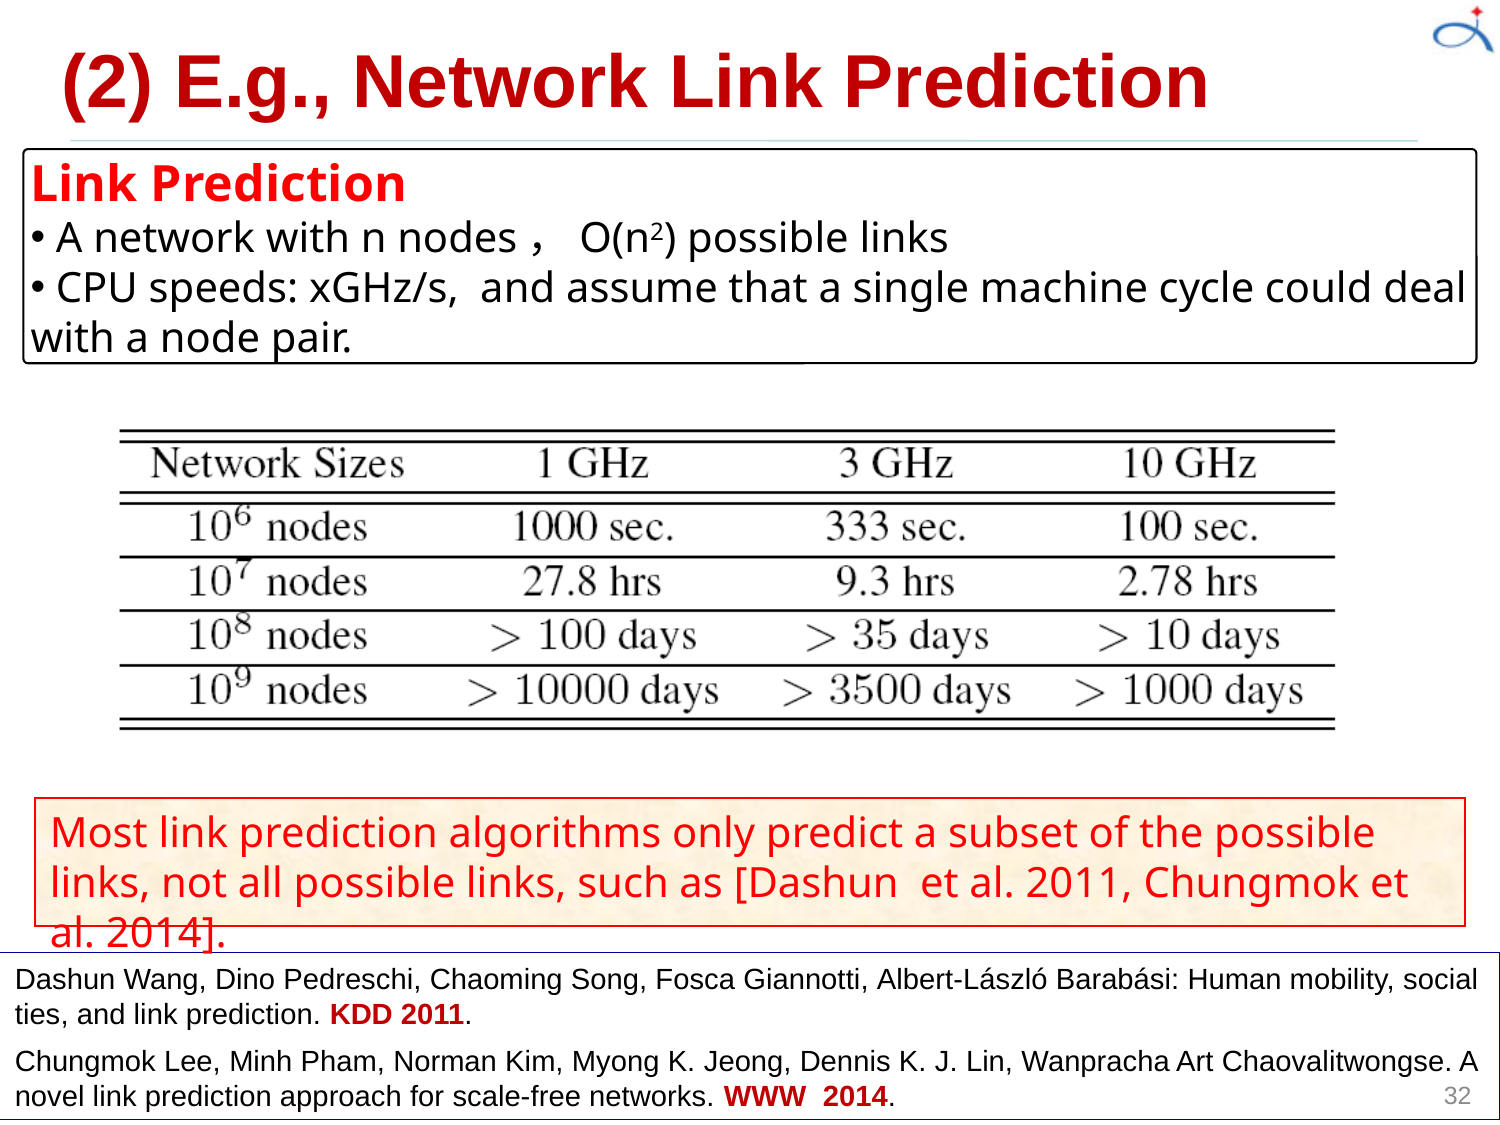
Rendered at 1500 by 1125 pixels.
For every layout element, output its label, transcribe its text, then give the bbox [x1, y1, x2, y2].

text_box Most link prediction algorithms only predict a subset of the possible links, not all possible links, such as [Dashun et al. 2011, Chungmok et al. 2014]. [35, 798, 1465, 926]
slide_number 32 [1136, 1120, 1487, 1125]
text_box Link Prediction A network with n nodes，O(n2) possible links CPU speeds: xGHz/s, and assume that a single machine cycle could deal with a node pair. [23, 149, 1477, 364]
picture [101, 398, 1375, 749]
title (2) E.g., Network Link Prediction [46, 11, 1419, 143]
picture [1432, 5, 1495, 55]
text_box Dashun Wang, Dino Pedreschi, Chaoming Song, Fosca Giannotti, Albert-László Barabási: Human mobility, social ties, and link prediction. KDD 2011. Chungmok Lee, Minh Pham, Norman Kim, Myong K. Jeong, Dennis K. J. Lin, Wanpracha Art Chaovalitwongse. A novel link prediction approach for scale-free networks. WWW 2014. [0, 952, 1500, 1120]
